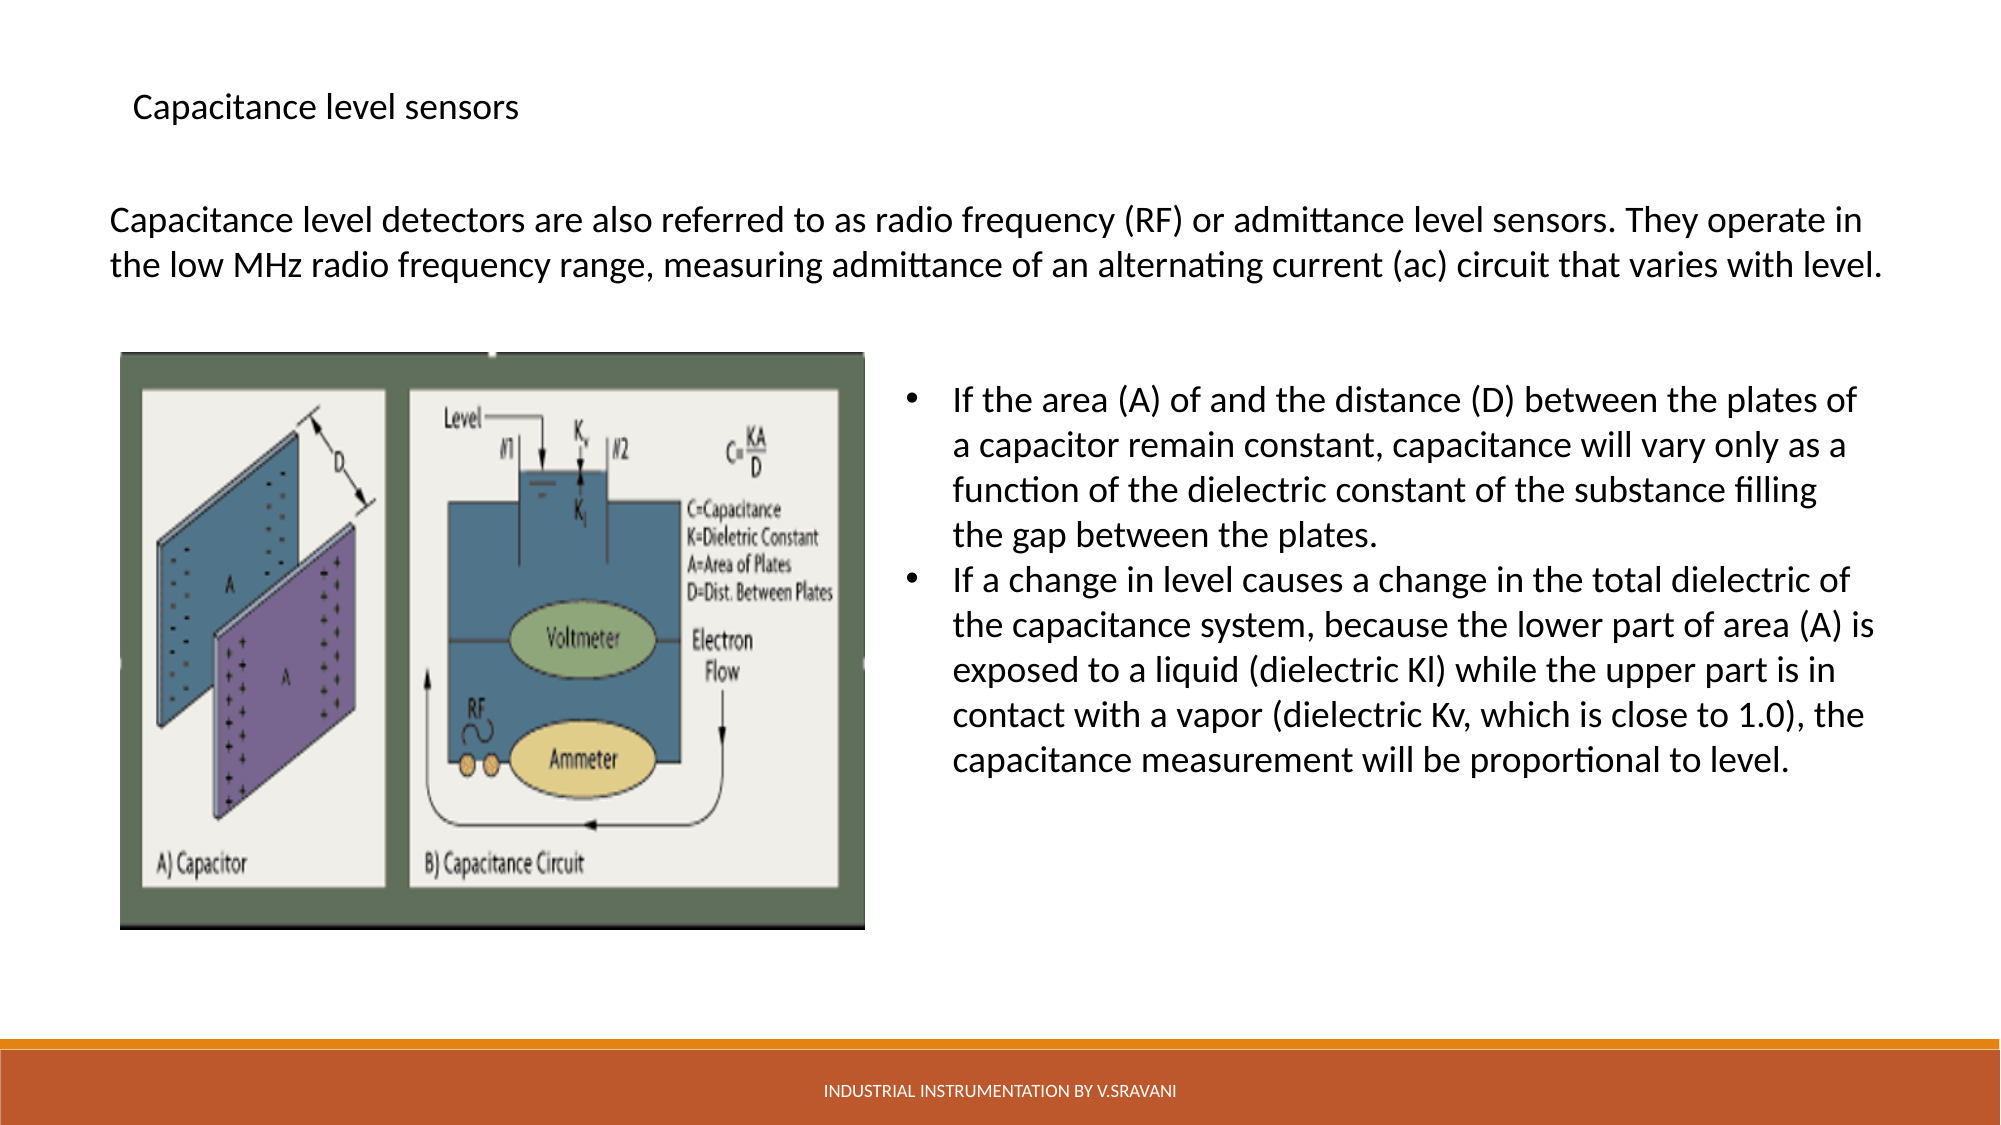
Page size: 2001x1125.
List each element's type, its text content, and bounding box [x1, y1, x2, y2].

text_box Capacitance level detectors are also referred to as radio frequency (RF) or admittance level sensors. They operate in the low MHz radio frequency range, measuring admittance of an alternating current (ac) circuit that varies with level. [94, 187, 1912, 293]
text_box If the area (A) of and the distance (D) between the plates of a capacitor remain constant, capacitance will vary only as a function of the dielectric constant of the substance filling the gap between the plates. If a change in level causes a change in the total dielectric of the capacitance system, because the lower part of area (A) is exposed to a liquid (dielectric Kl) while the upper part is in contact with a vapor (dielectric Kv, which is close to 1.0), the capacitance measurement will be proportional to level. [890, 367, 1891, 788]
picture [119, 351, 866, 931]
text_box Capacitance level sensors [118, 74, 544, 135]
footer Industrial Instrumentation by V.Sravani [604, 1059, 1396, 1120]
